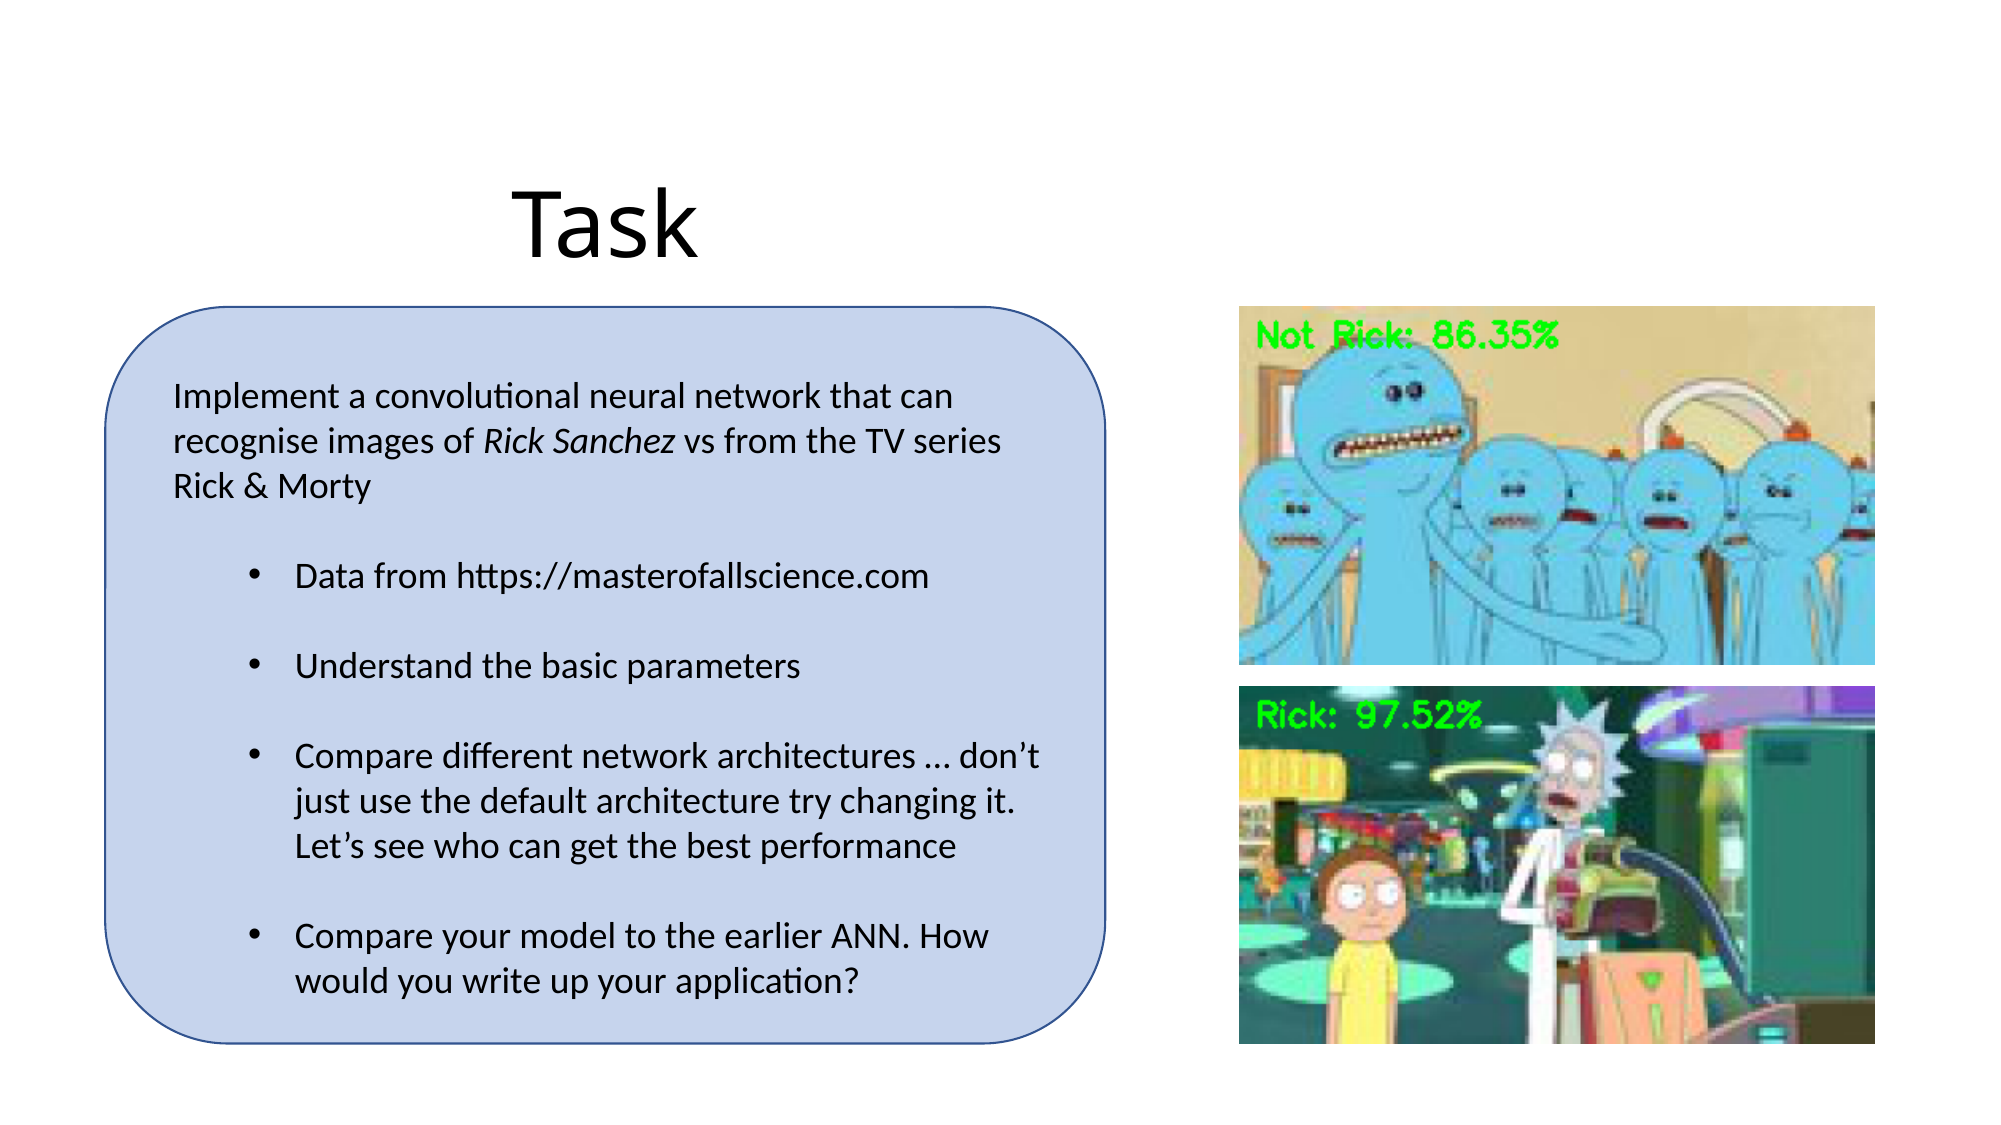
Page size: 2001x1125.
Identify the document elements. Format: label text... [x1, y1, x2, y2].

text_box Task [0, 118, 1468, 337]
picture [1239, 306, 1875, 665]
picture [1239, 686, 1875, 1044]
text_box [1084, 358, 1107, 992]
text_box Implement a convolutional neural network that can recognise images of Rick Sanchez vs from the TV series Rick & Morty Data from https://masterofallscience.com Understand the basic parameters Compare different network architectures … don’t just use the default architecture try changing it. Let’s see who can get the best performance Compare your model to the earlier ANN. How would you write up your application? [83, 318, 1084, 1054]
